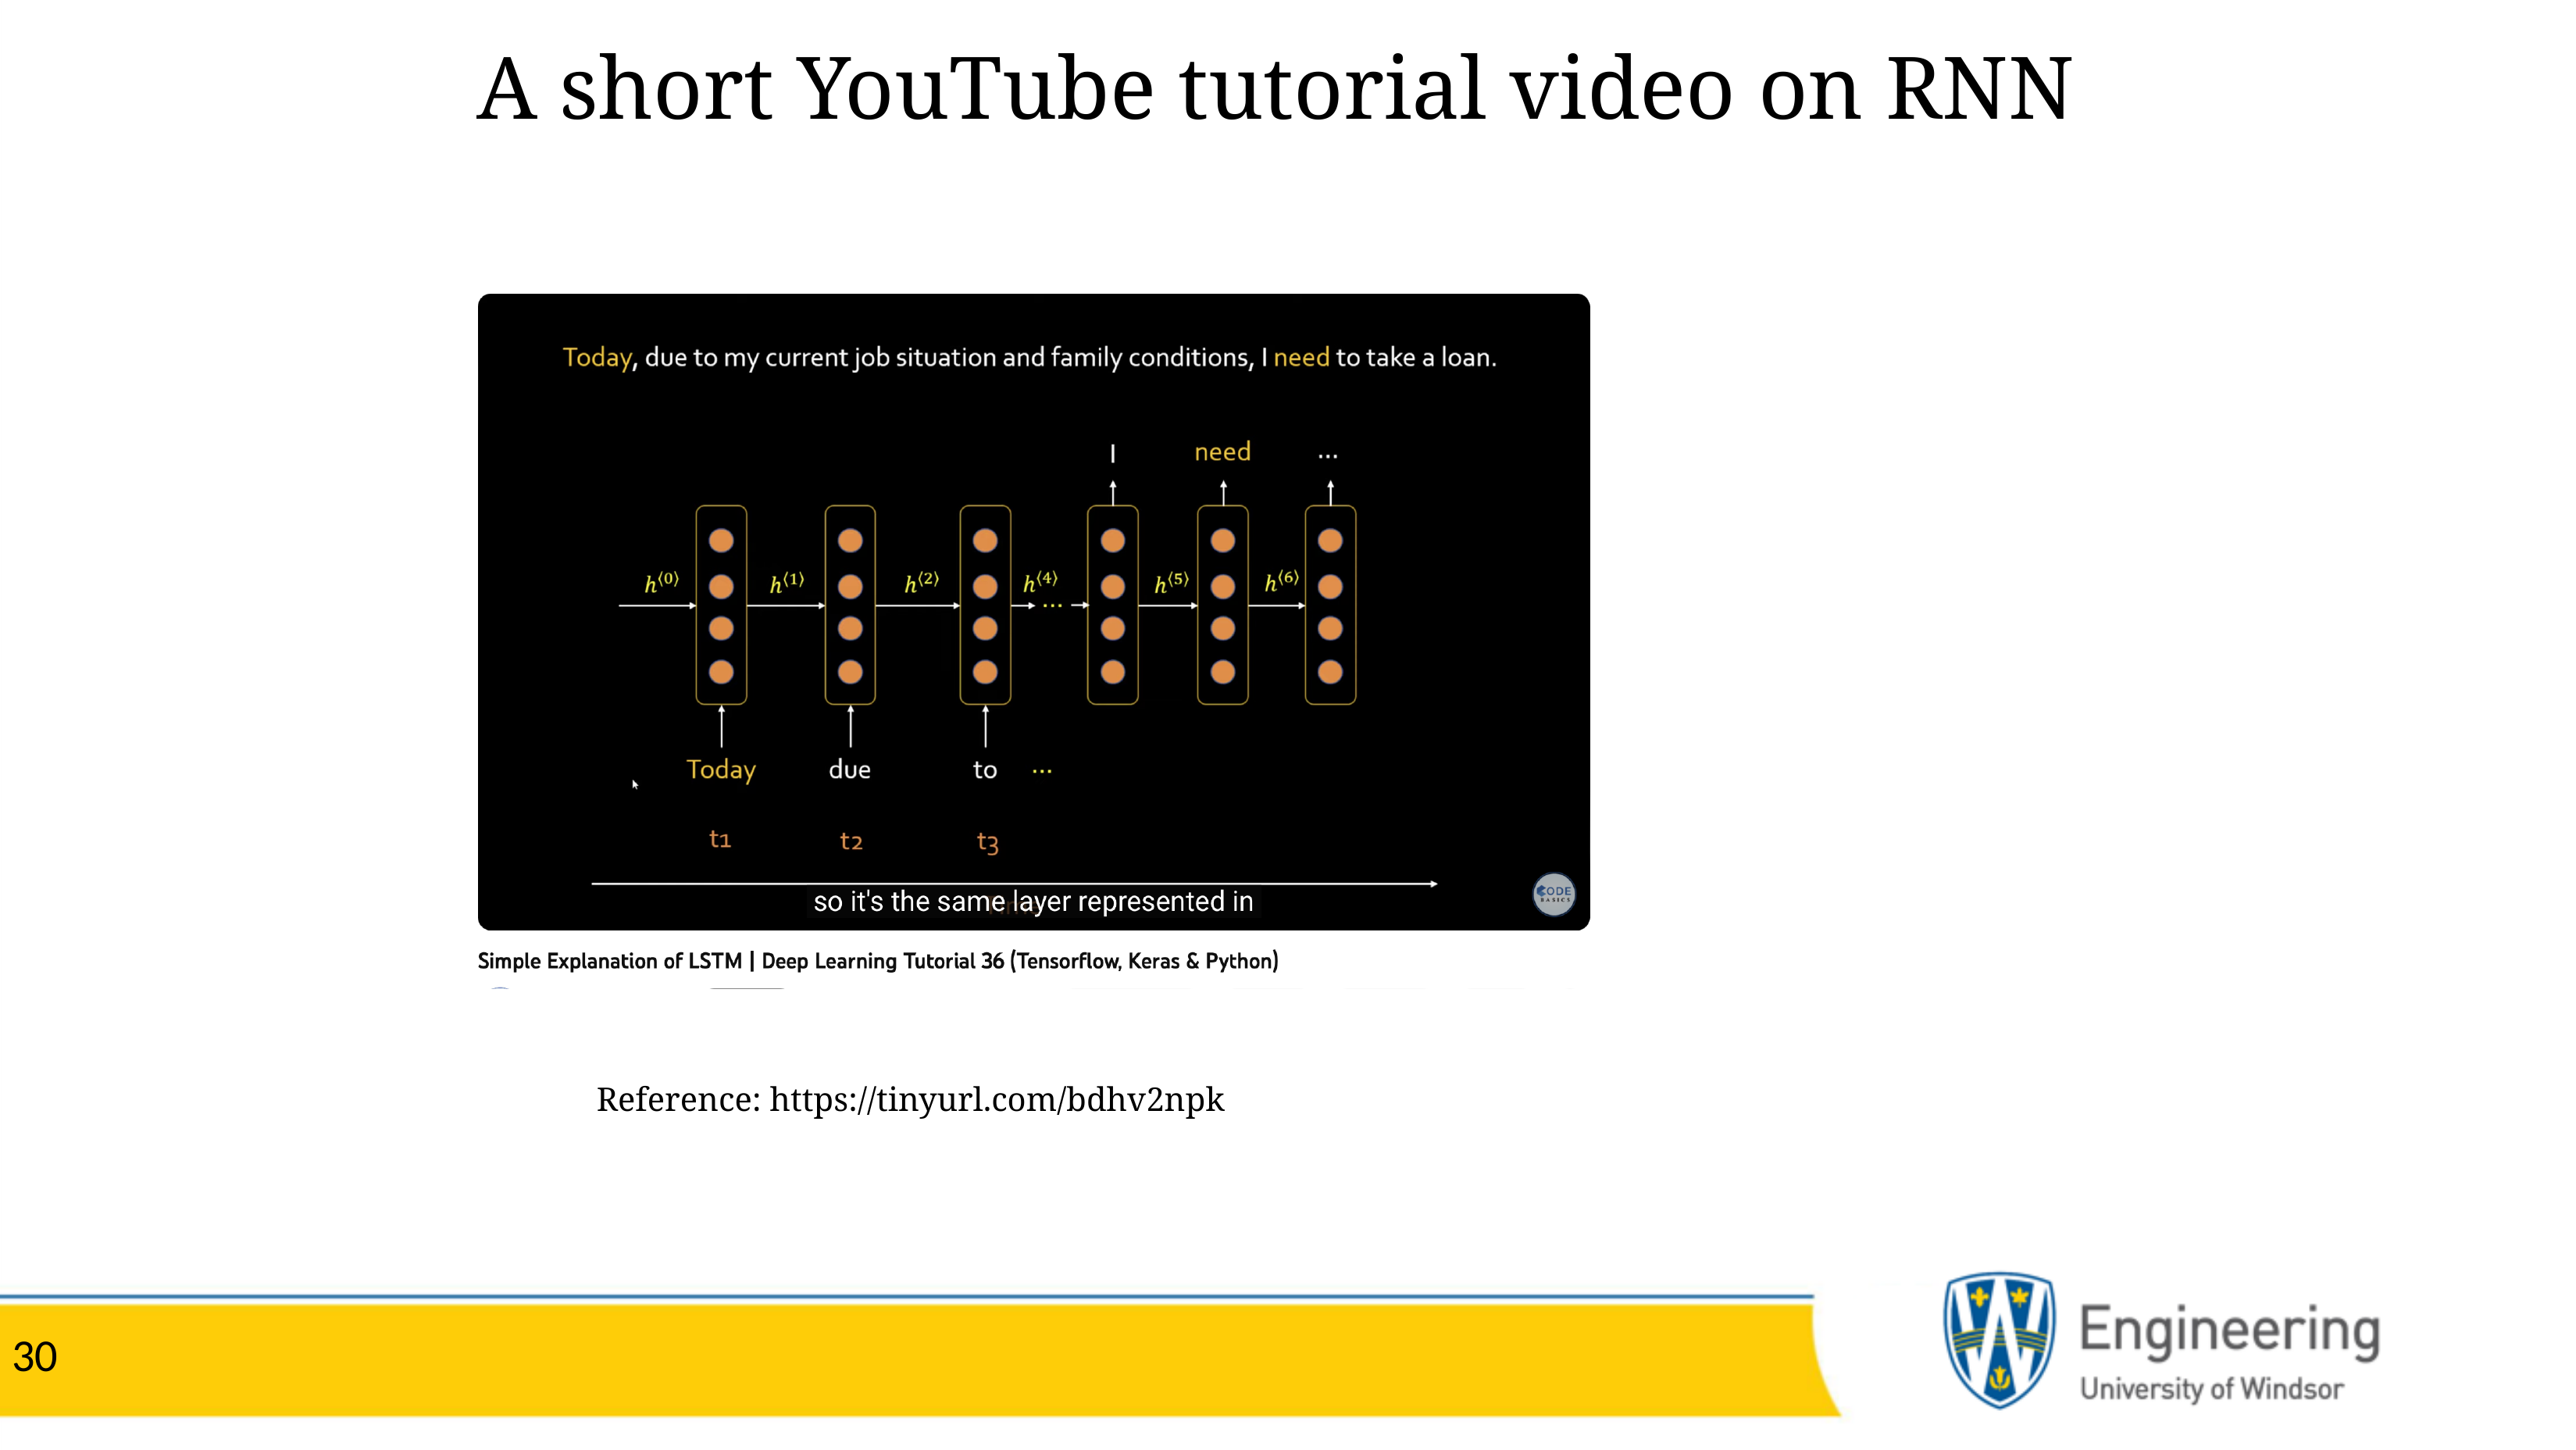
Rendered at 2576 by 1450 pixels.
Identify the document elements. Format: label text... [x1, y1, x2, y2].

title A short YouTube tutorial video on RNN [165, 0, 2387, 191]
text_box 30 [0, 1320, 70, 1387]
picture [0, 0, 2576, 1450]
list Reference: https://tinyurl.com/bdhv2npk [177, 275, 2399, 1272]
